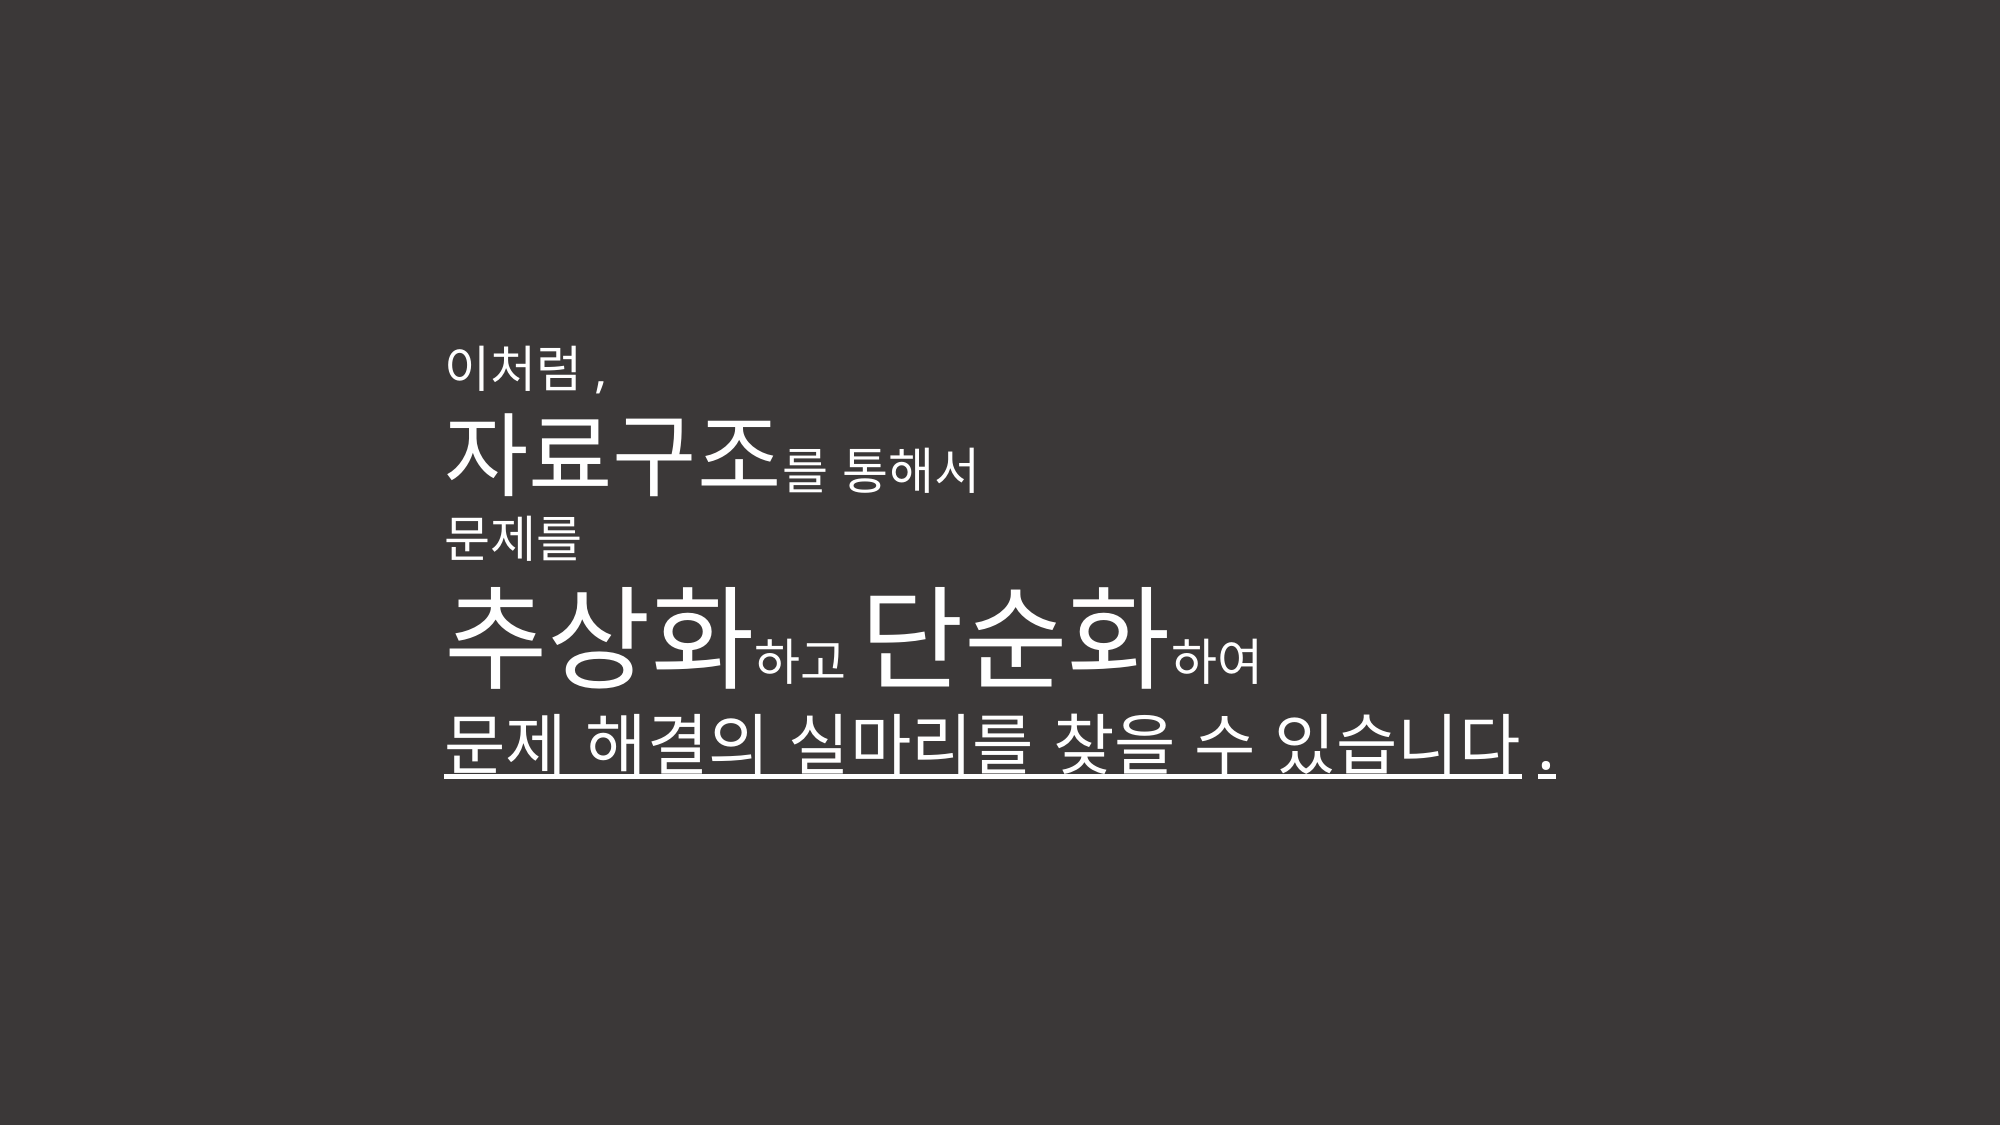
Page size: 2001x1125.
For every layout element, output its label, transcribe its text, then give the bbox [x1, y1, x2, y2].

text_box 이처럼, 자료구조를 통해서 문제를 추상화하고 단순화하여 문제 해결의 실마리를 찾을 수 있습니다. [429, 330, 1571, 790]
